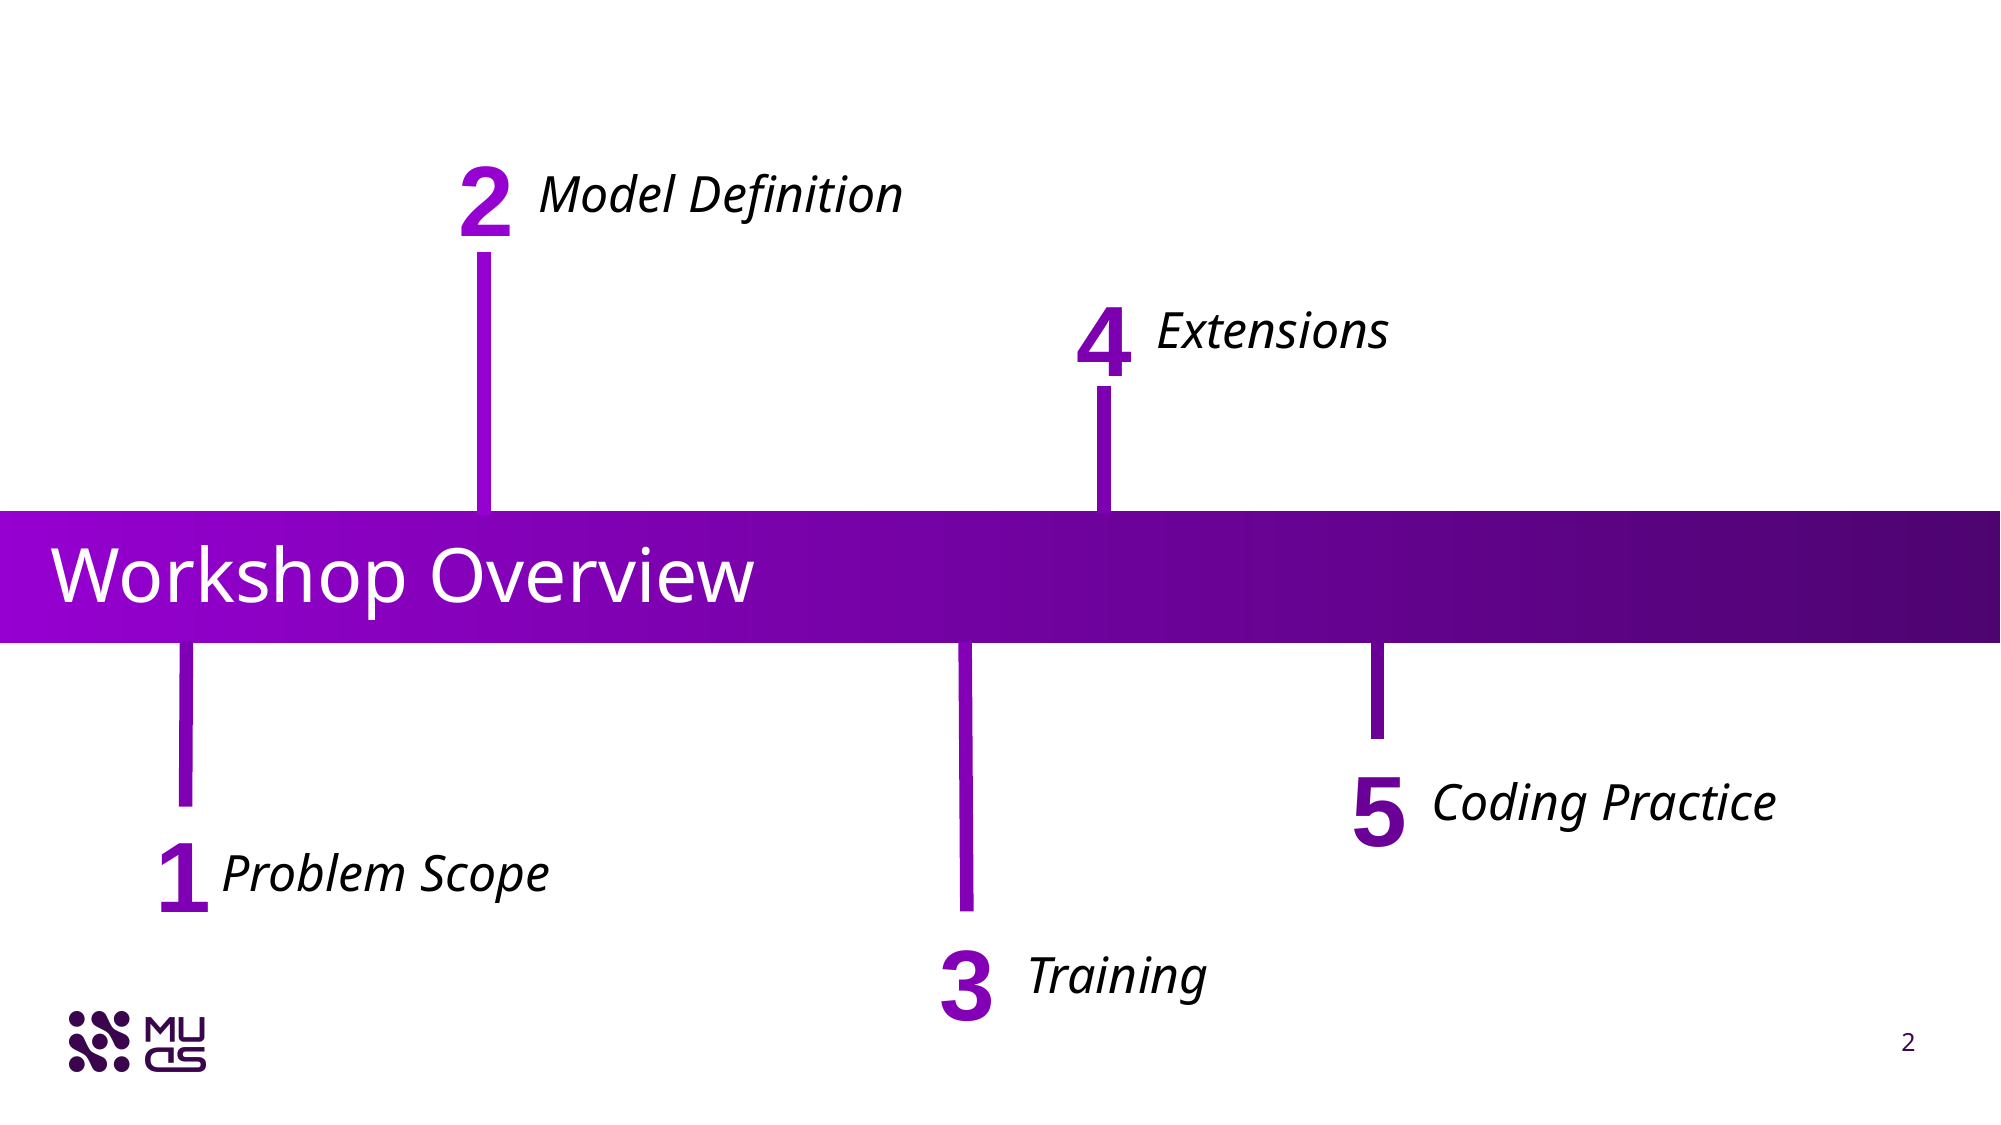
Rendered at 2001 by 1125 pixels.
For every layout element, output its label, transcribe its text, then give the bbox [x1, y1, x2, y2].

list Workshop Overview [35, 515, 882, 642]
list Problem Scope [206, 823, 924, 928]
slide_number 2 [1862, 1013, 1931, 1074]
list Coding Practice [1416, 766, 2000, 843]
list Training [1010, 935, 1859, 1018]
picture [69, 1011, 206, 1072]
list Model Definition [523, 148, 1863, 246]
list Extensions [1141, 290, 2000, 374]
